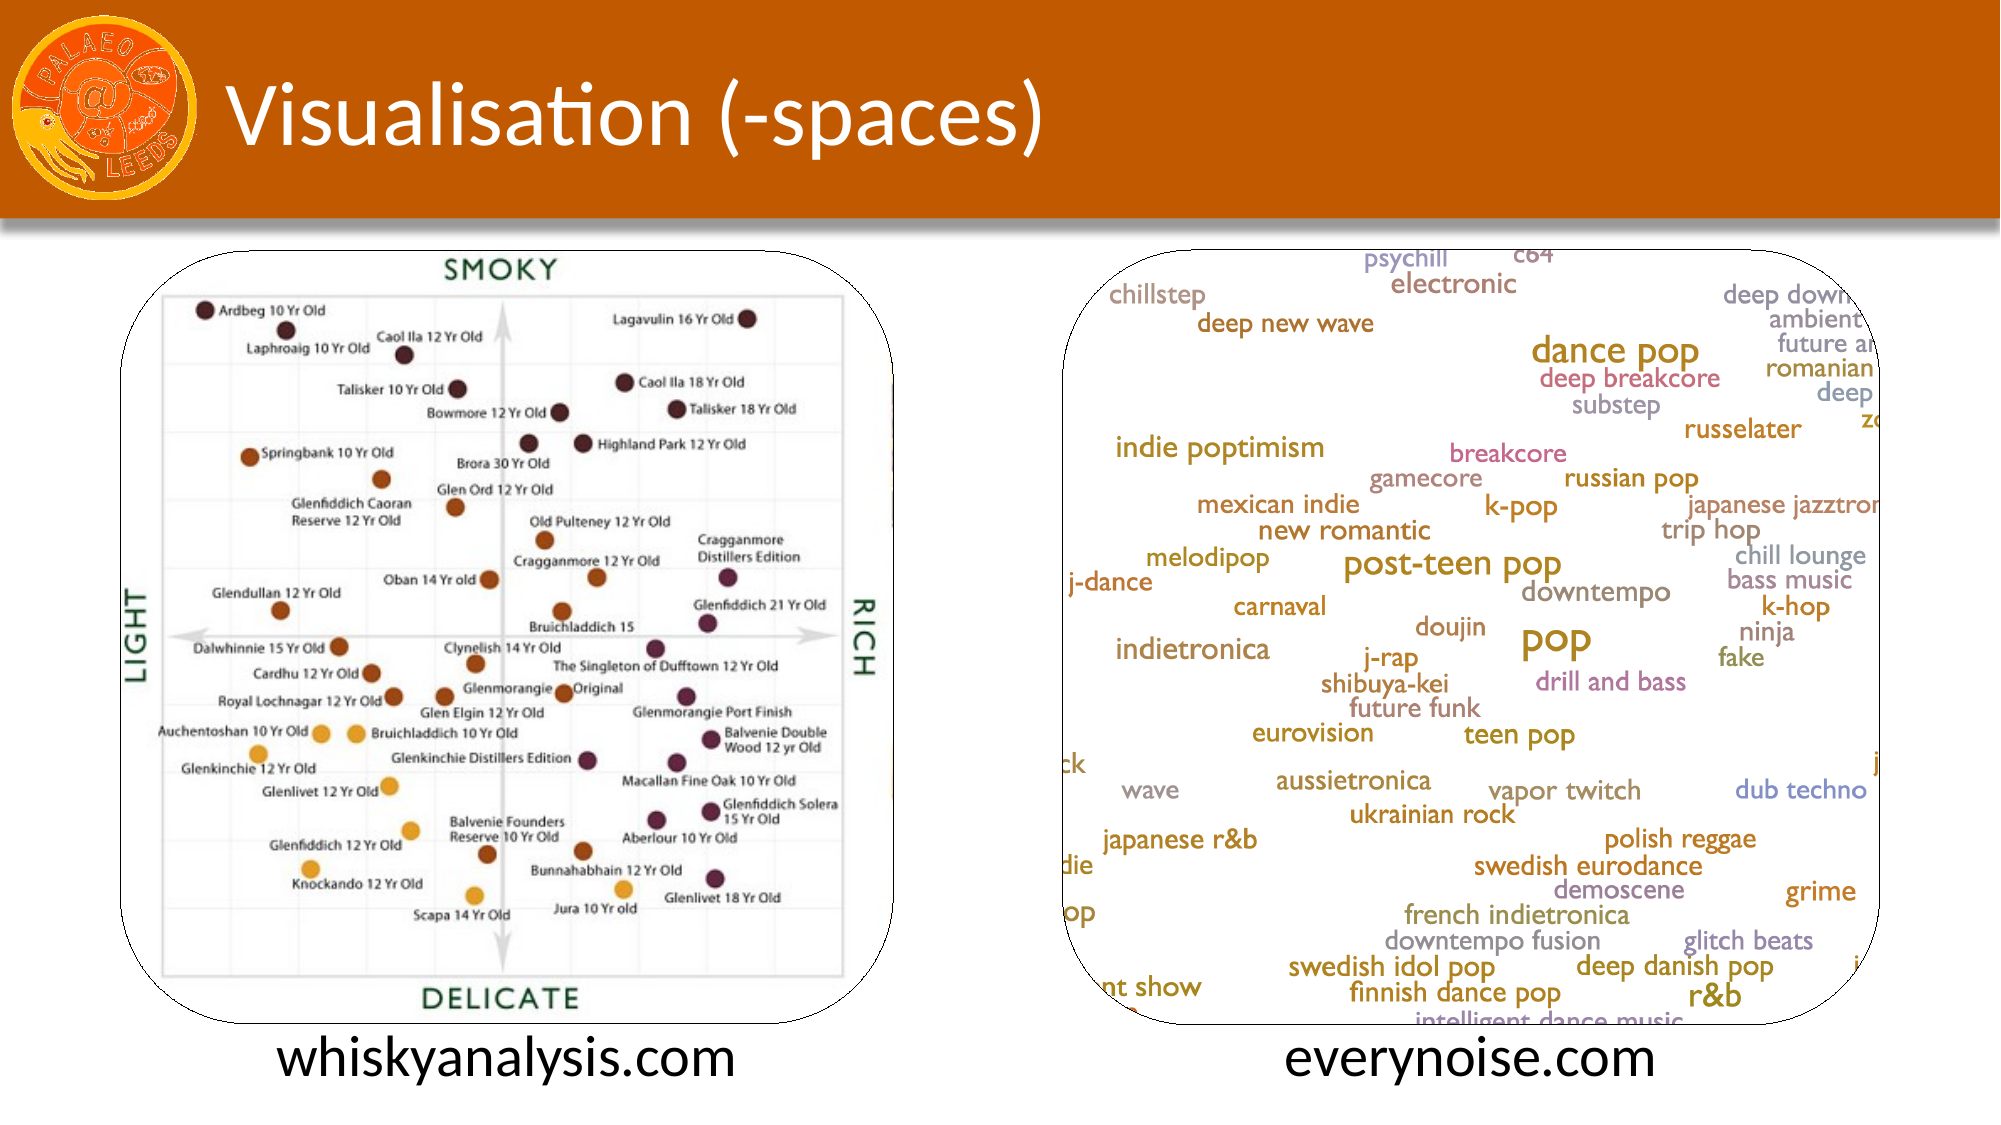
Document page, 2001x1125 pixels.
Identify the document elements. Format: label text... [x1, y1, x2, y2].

text_box [0, 0, 2000, 219]
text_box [120, 251, 894, 1097]
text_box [1062, 249, 1880, 1097]
text_box Visualisation (-spaces) [210, 17, 2000, 201]
picture [11, 15, 197, 200]
